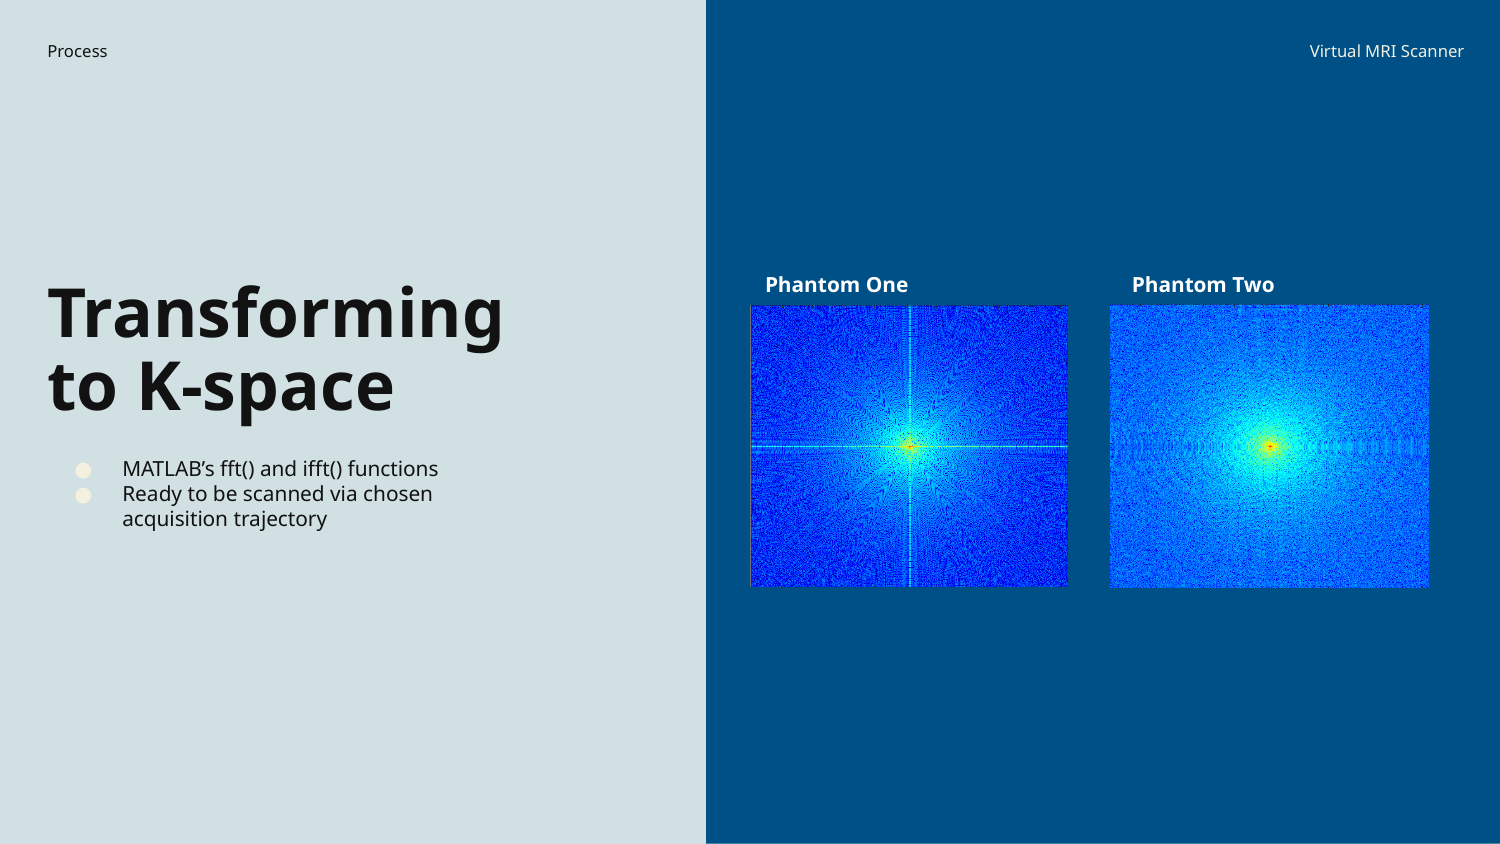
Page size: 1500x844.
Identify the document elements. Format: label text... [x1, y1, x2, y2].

picture [749, 304, 1068, 588]
list MATLAB’s fft() and ifft() functions Ready to be scanned via chosen acquisition trajectory [32, 440, 550, 740]
title Transforming to K-space [32, 172, 550, 440]
text_box Phantom Two [1116, 256, 1422, 297]
list Virtual MRI Scanner [1162, 32, 1480, 67]
list Process [32, 32, 338, 67]
text_box Phantom One [749, 256, 1056, 297]
picture [1110, 303, 1429, 589]
